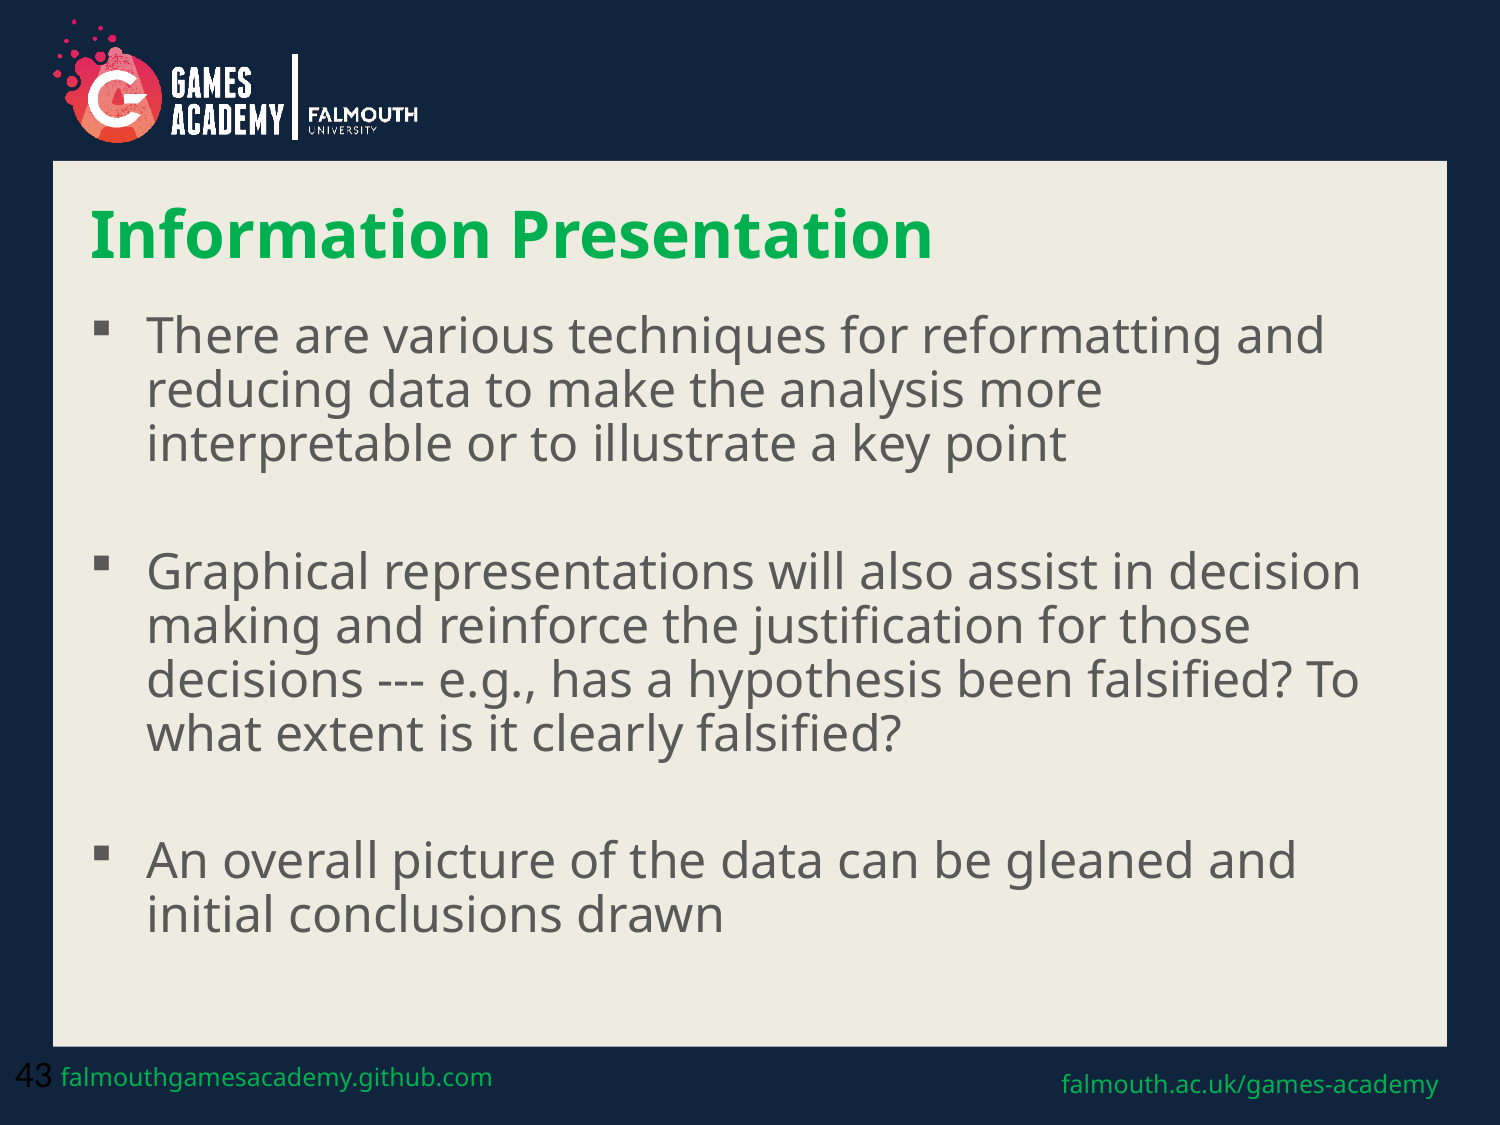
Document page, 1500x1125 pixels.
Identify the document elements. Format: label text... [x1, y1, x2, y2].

list There are various techniques for reformatting and reducing data to make the analysis more interpretable or to illustrate a key point Graphical representations will also assist in decision making and reinforce the justification for those decisions --- e.g., has a hypothesis been falsified? To what extent is it clearly falsified? An overall picture of the data can be gleaned and initial conclusions drawn [75, 302, 1425, 1024]
picture [304, 104, 420, 138]
slide_number 43 [0, 1042, 350, 1103]
title Information Presentation [75, 184, 1425, 279]
picture [53, 19, 284, 143]
